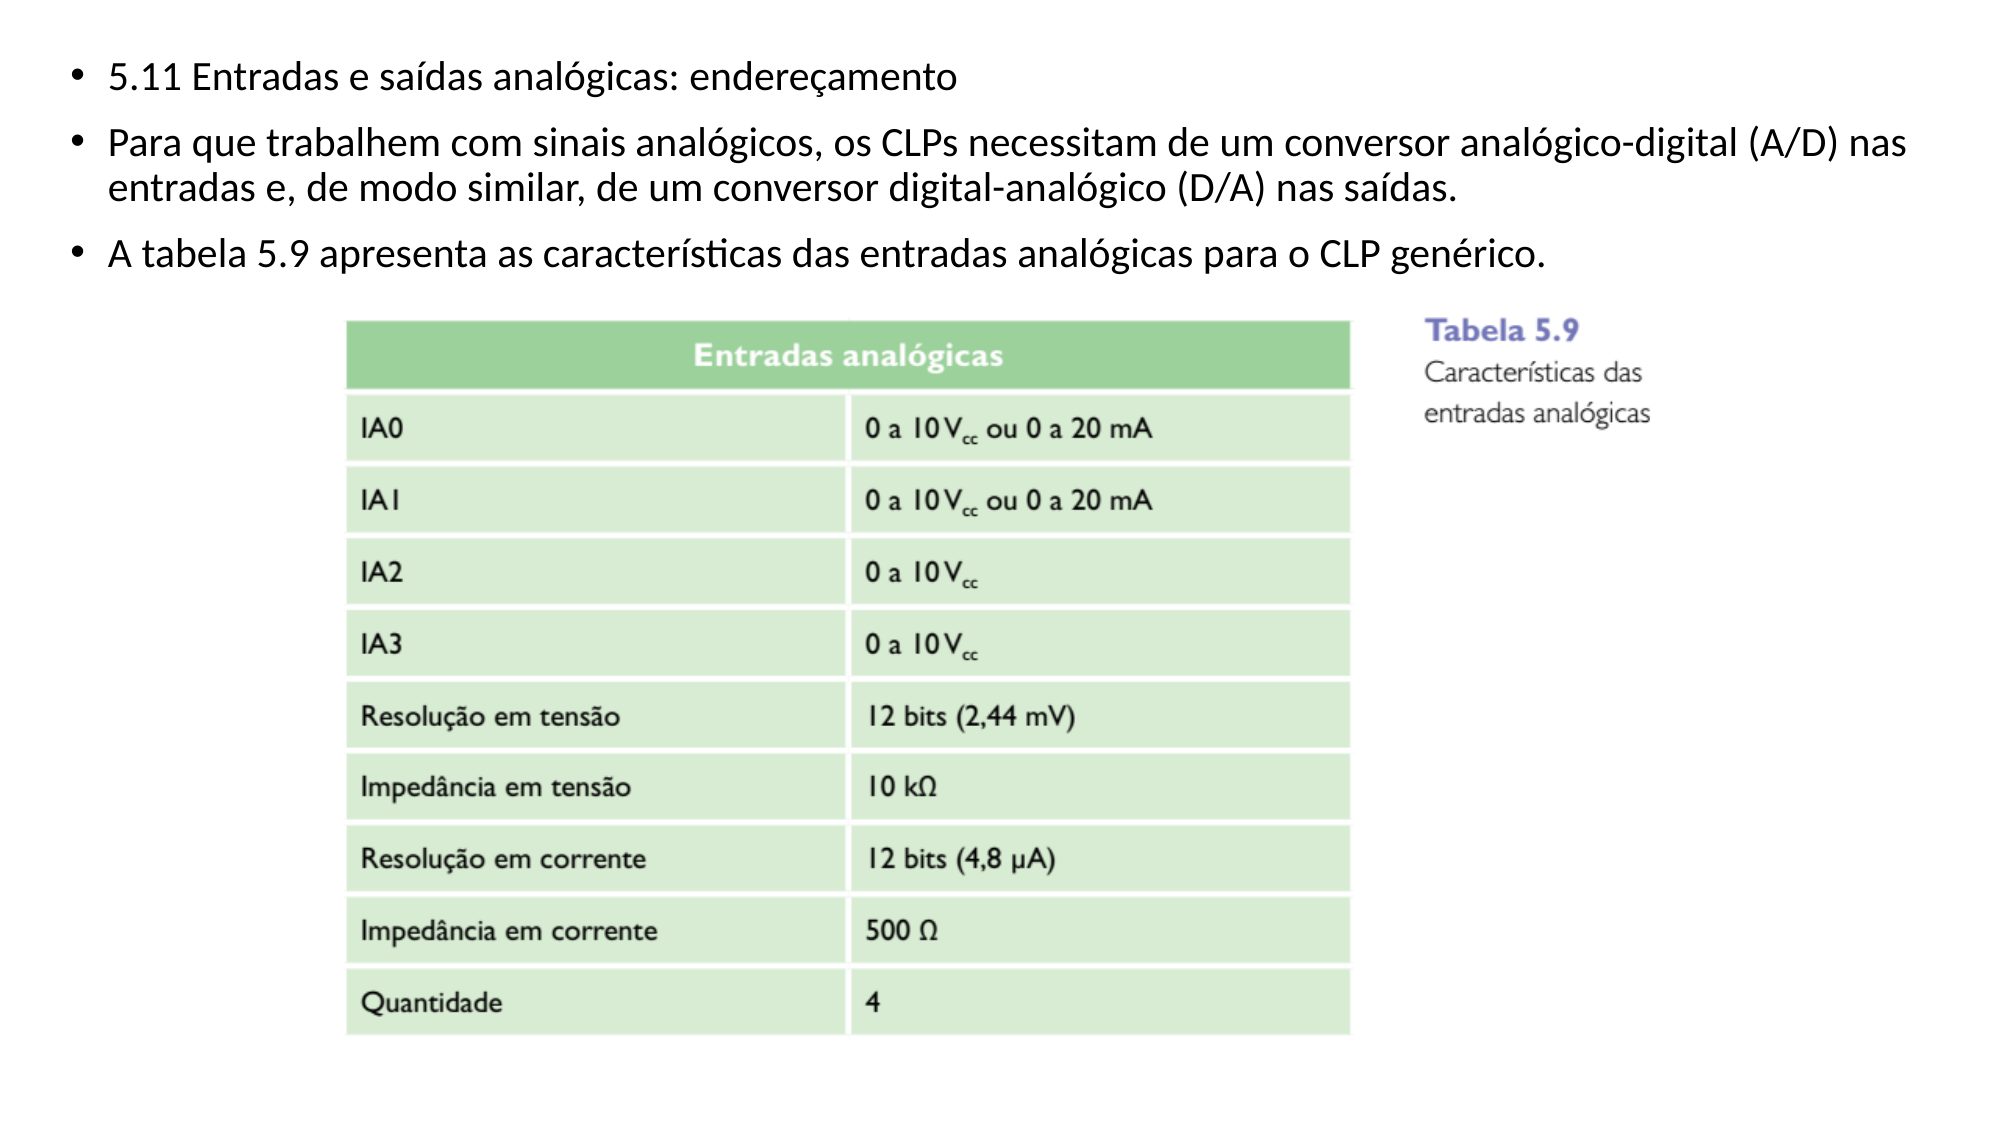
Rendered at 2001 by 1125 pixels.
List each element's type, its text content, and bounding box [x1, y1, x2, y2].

picture [338, 313, 1661, 1042]
list 5.11 Entradas e saídas analógicas: endereçamento Para que trabalhem com sinais analógicos, os CLPs necessitam de um conversor analógico-digital (A/D) nas entradas e, de modo similar, de um conversor digital-analógico (D/A) nas saídas. A tabela 5.9 apresenta as características das entradas analógicas para o CLP genérico. [55, 46, 1948, 1090]
